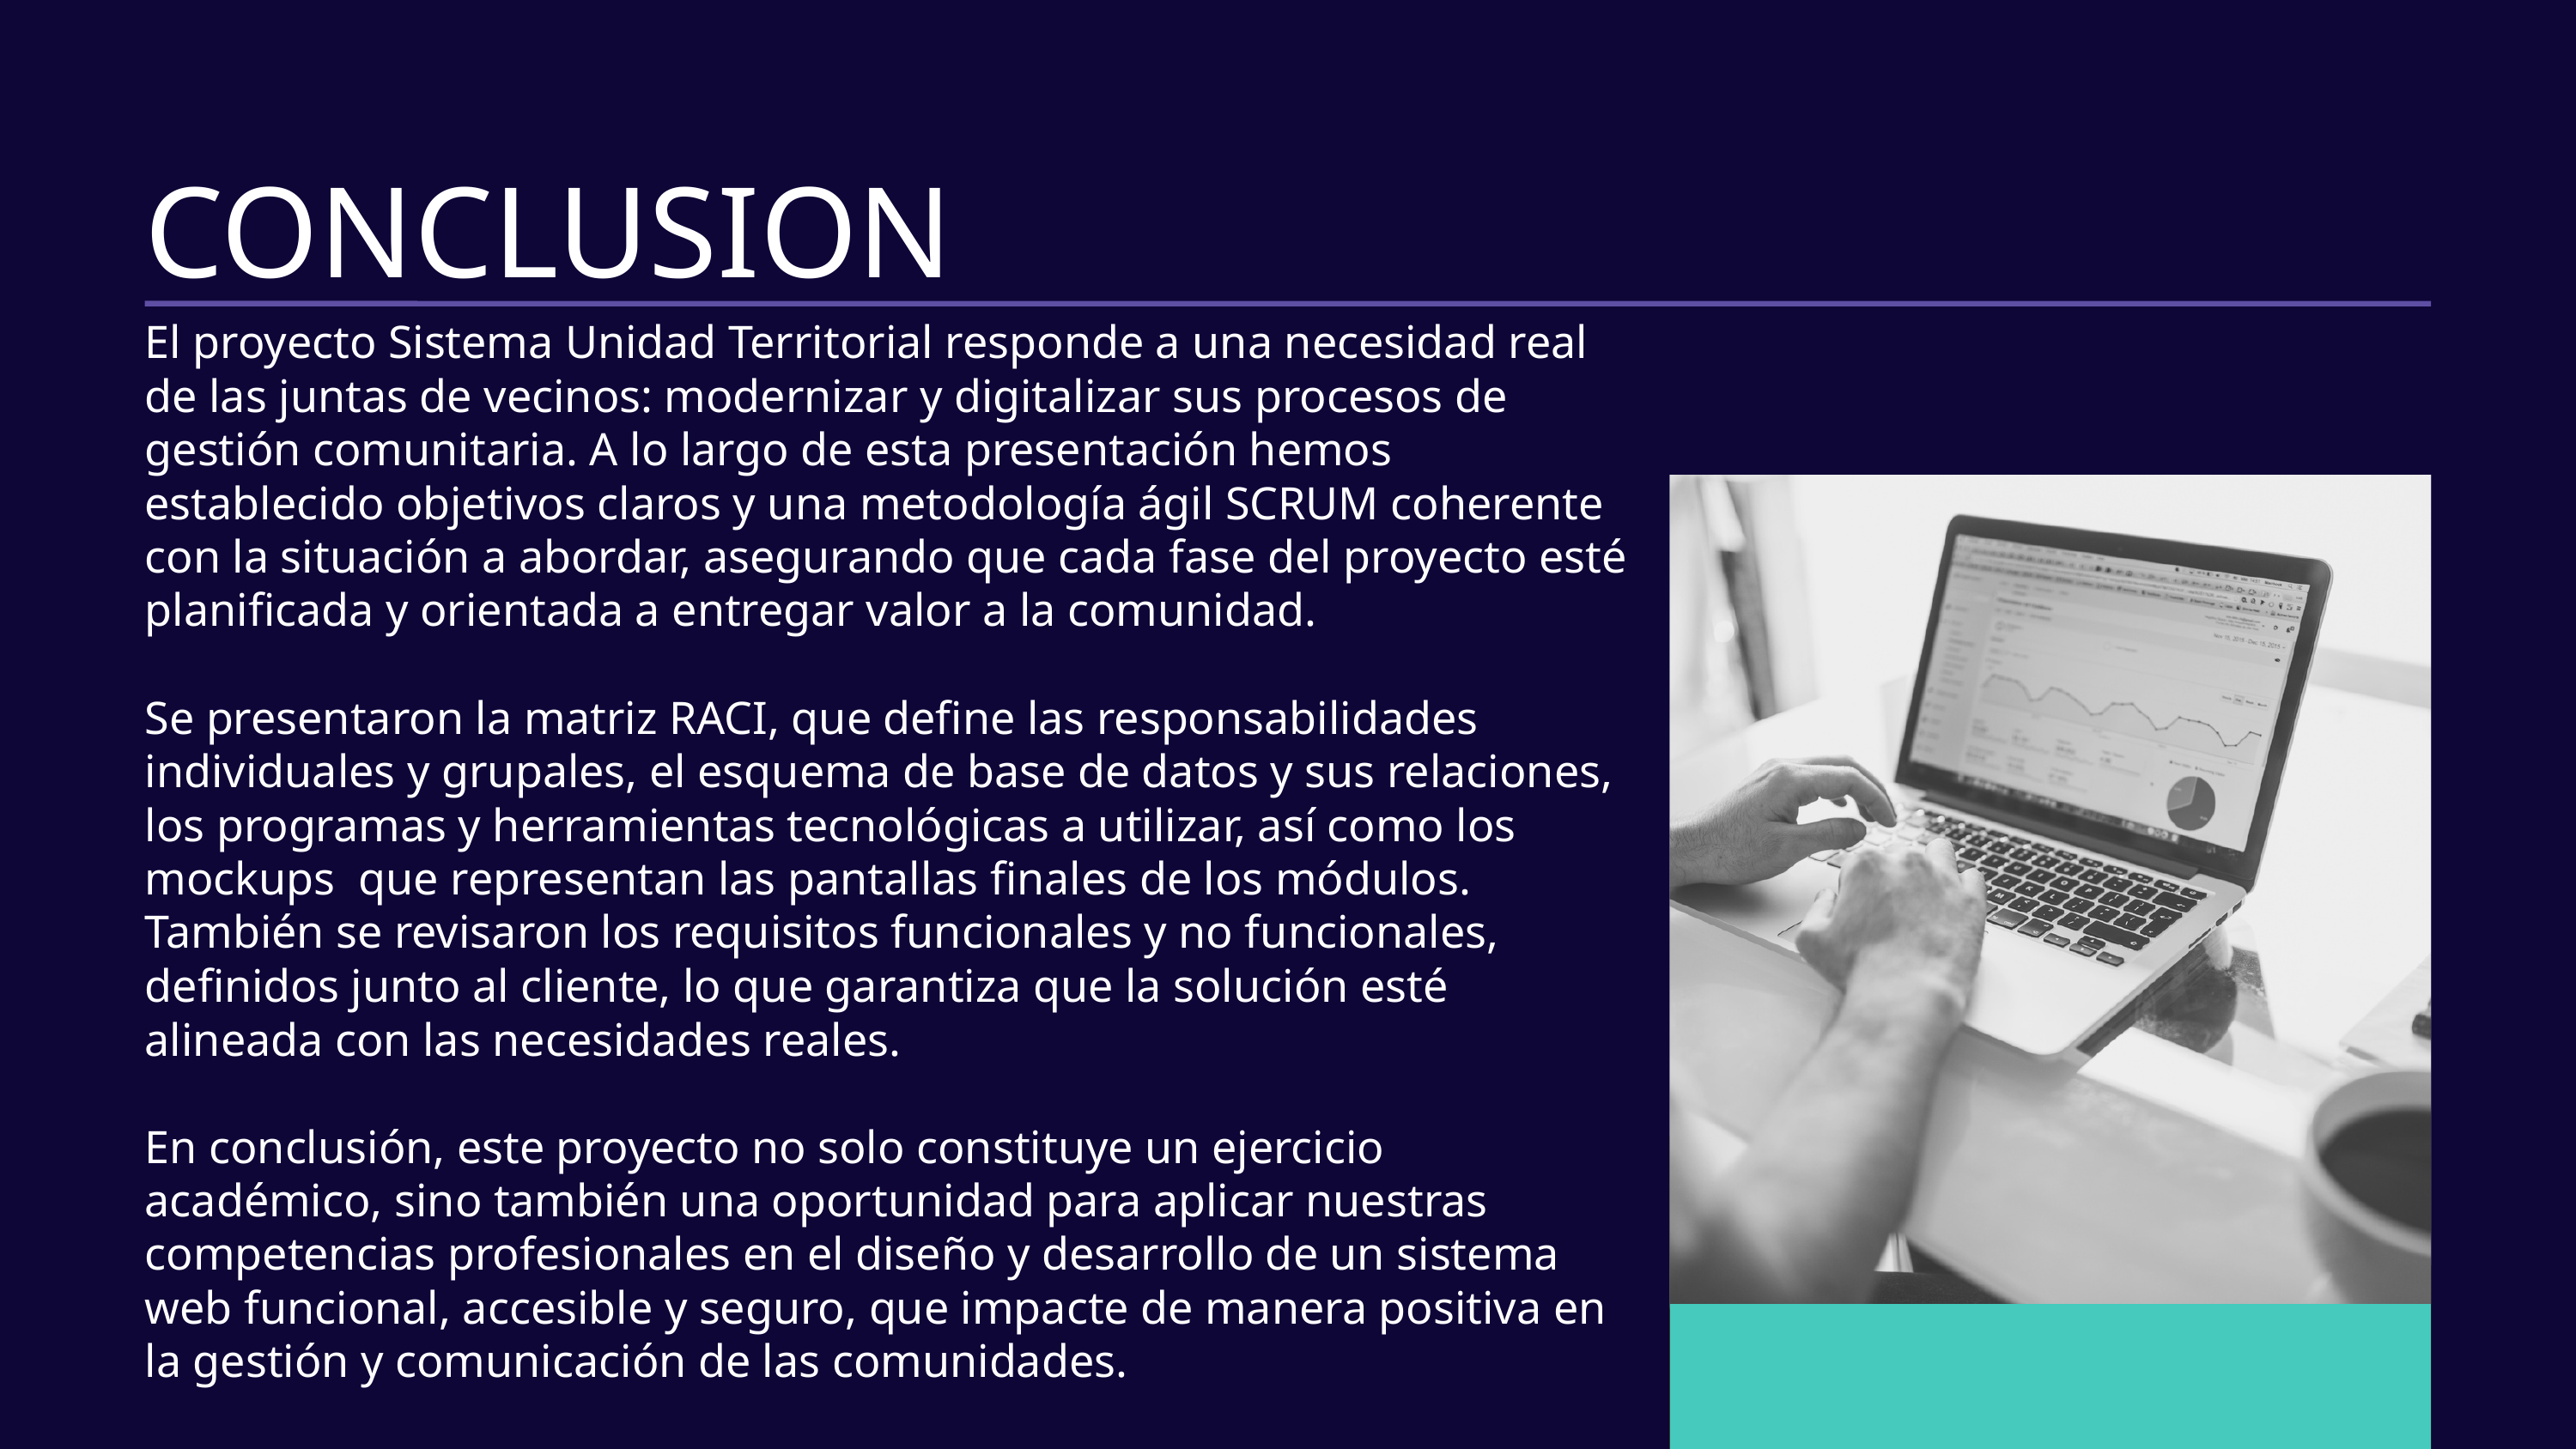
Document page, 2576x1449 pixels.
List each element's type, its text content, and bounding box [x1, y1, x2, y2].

text_box CONCLUSION [144, 127, 2432, 303]
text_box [1669, 1303, 2432, 1449]
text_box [1669, 474, 2432, 1303]
text_box El proyecto Sistema Unidad Territorial responde a una necesidad real de las juntas de vecinos: modernizar y digitalizar sus procesos de gestión comunitaria. A lo largo de esta presentación hemos establecido objetivos claros y una metodología ágil SCRUM coherente con la situación a abordar, asegurando que cada fase del proyecto esté planificada y orientada a entregar valor a la comunidad. Se presentaron la matriz RACI, que define las responsabilidades individuales y grupales, el esquema de base de datos y sus relaciones, los programas y herramientas tecnológicas a utilizar, así como los mockups que representan las pantallas finales de los módulos. También se revisaron los requisitos funcionales y no funcionales, definidos junto al cliente, lo que garantiza que la solución esté alineada con las necesidades reales. En conclusión, este proyecto no solo constituye un ejercicio académico, sino también una oportunidad para aplicar nuestras competencias profesionales en el diseño y desarrollo de un sistema web funcional, accesible y seguro, que impacte de manera positiva en la gestión y comunicación de las comunidades. [144, 313, 1631, 1440]
